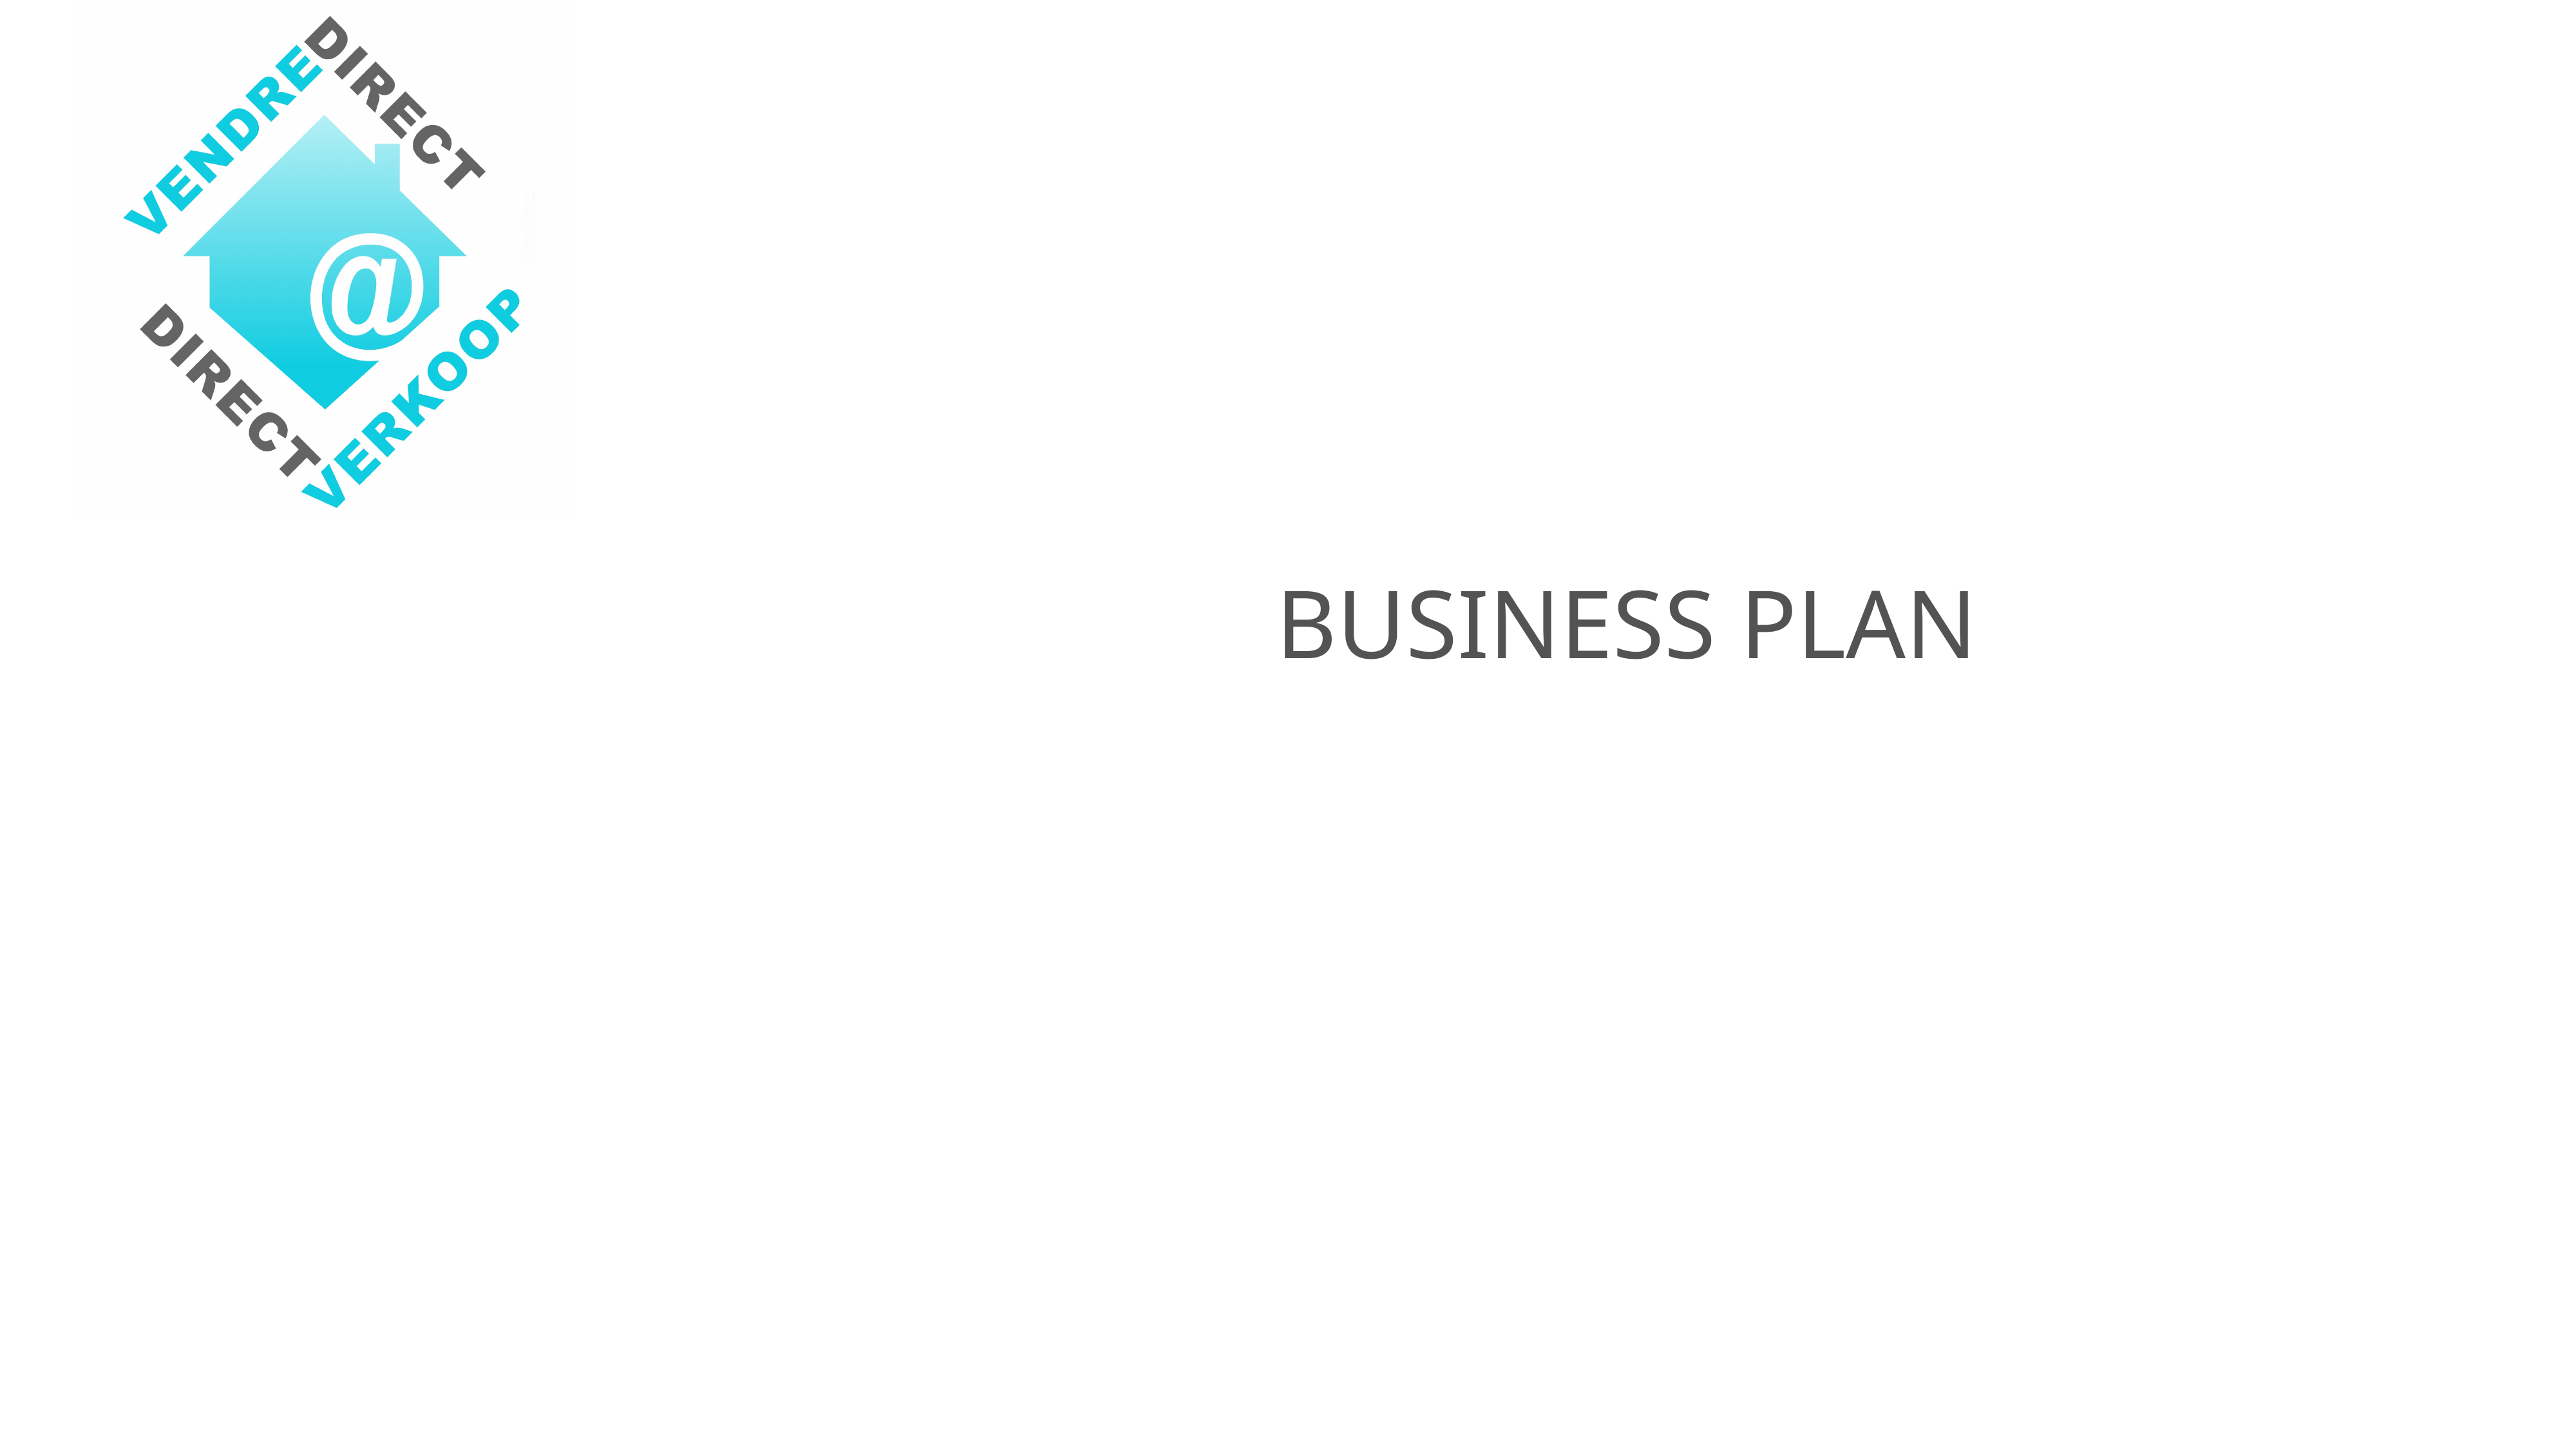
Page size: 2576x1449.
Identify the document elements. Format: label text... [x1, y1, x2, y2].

text_box Business Plan [770, 557, 2484, 685]
picture [75, 0, 575, 517]
